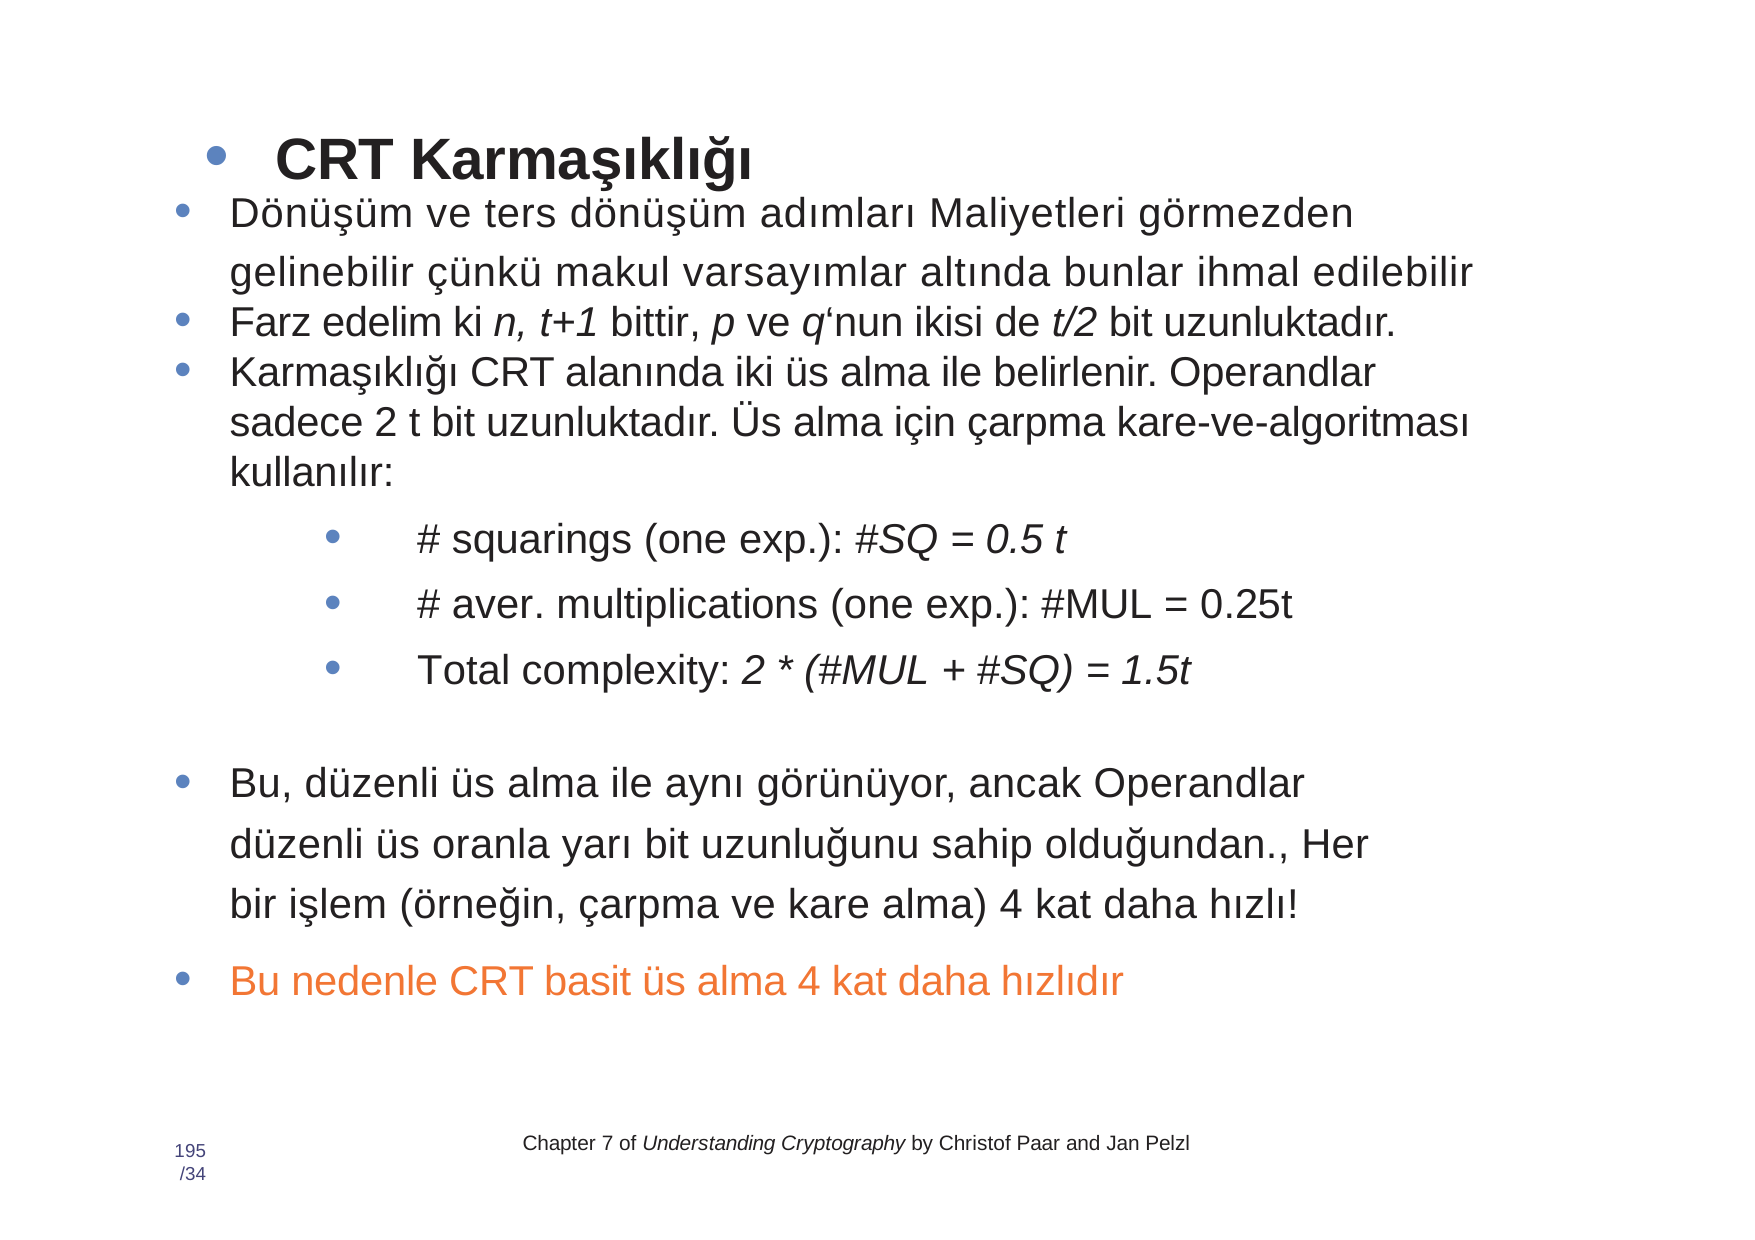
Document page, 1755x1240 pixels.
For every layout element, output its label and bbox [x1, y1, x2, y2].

slide_number [170, 1139, 224, 1164]
title [202, 108, 1552, 181]
text_box [172, 176, 1492, 1090]
footer [520, 1129, 1194, 1157]
